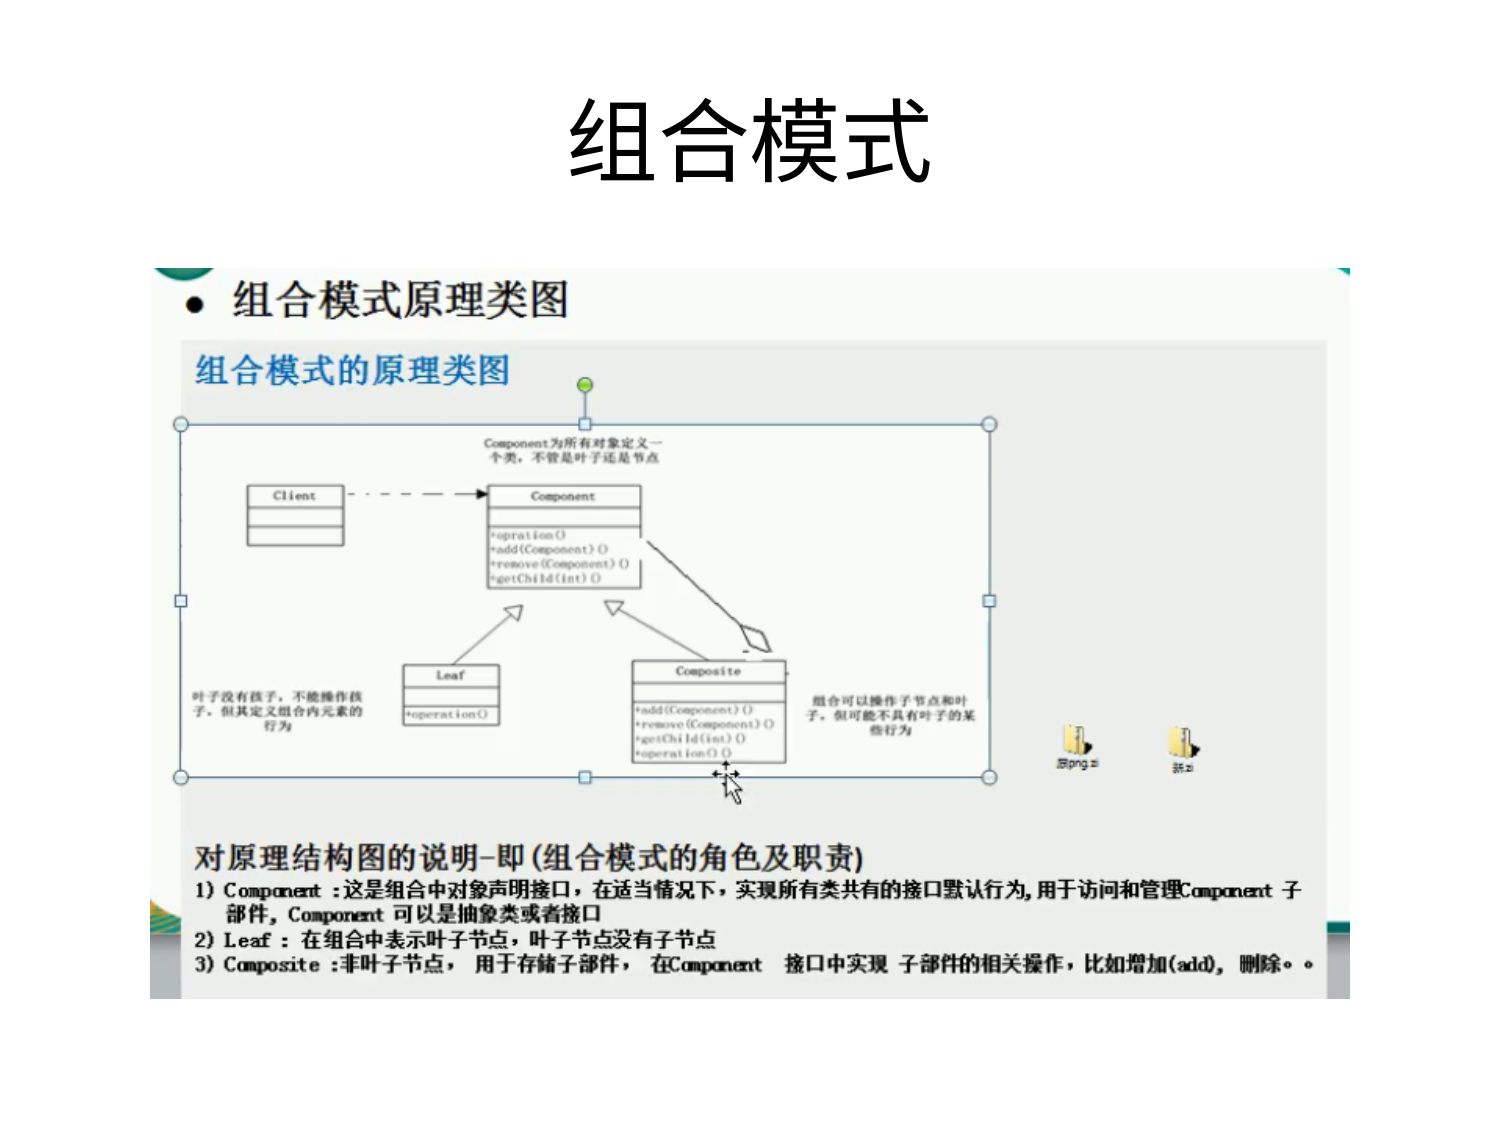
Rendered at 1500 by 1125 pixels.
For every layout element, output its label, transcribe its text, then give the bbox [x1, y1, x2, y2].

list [150, 268, 1350, 999]
title 组合模式 [75, 45, 1425, 233]
